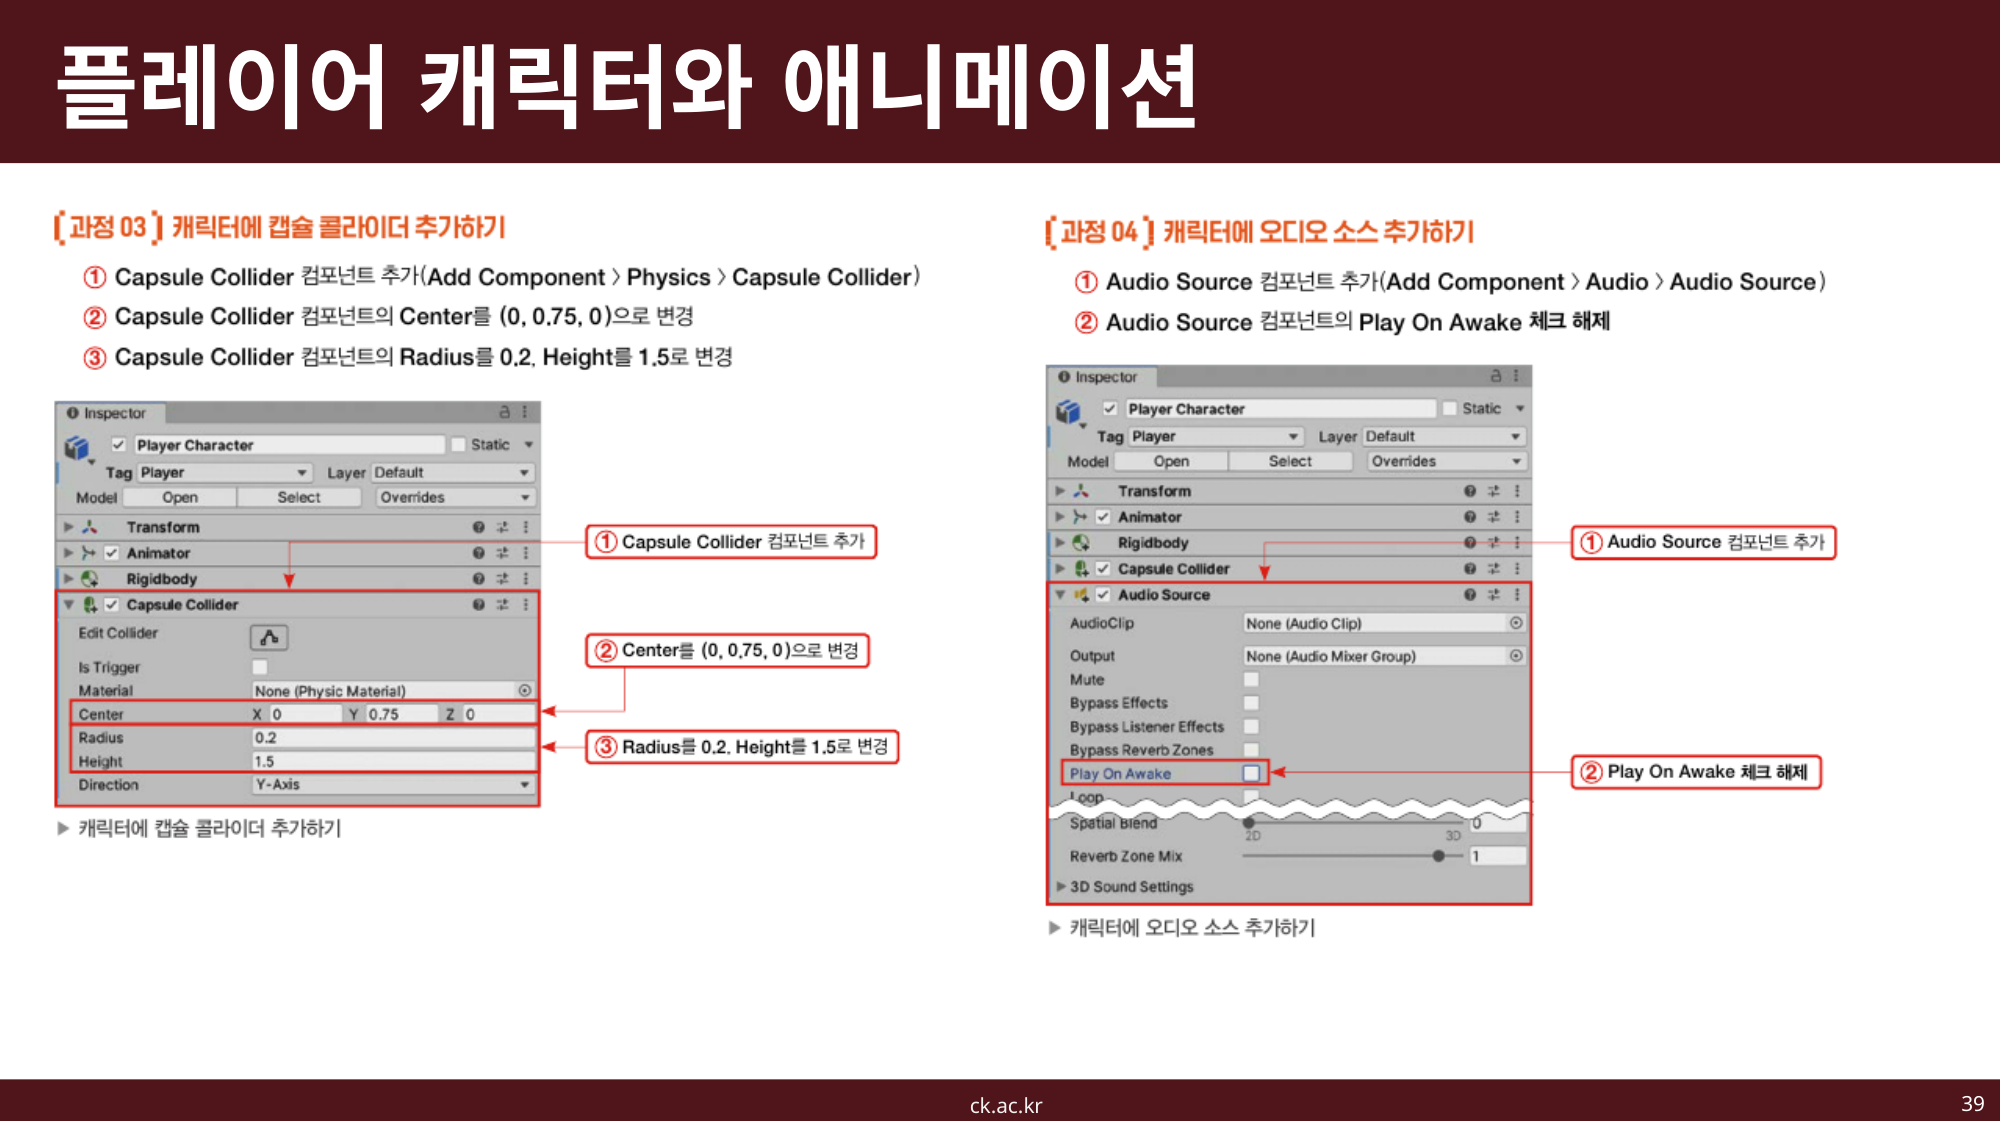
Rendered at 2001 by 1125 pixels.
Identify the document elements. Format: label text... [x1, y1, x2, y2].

footer ck.ac.kr [949, 1084, 1064, 1125]
slide_number 39 [1911, 1083, 2000, 1125]
picture [39, 204, 923, 849]
title 플레이어 캐릭터와 애니메이션 [39, 34, 1289, 149]
picture [1031, 204, 1858, 939]
